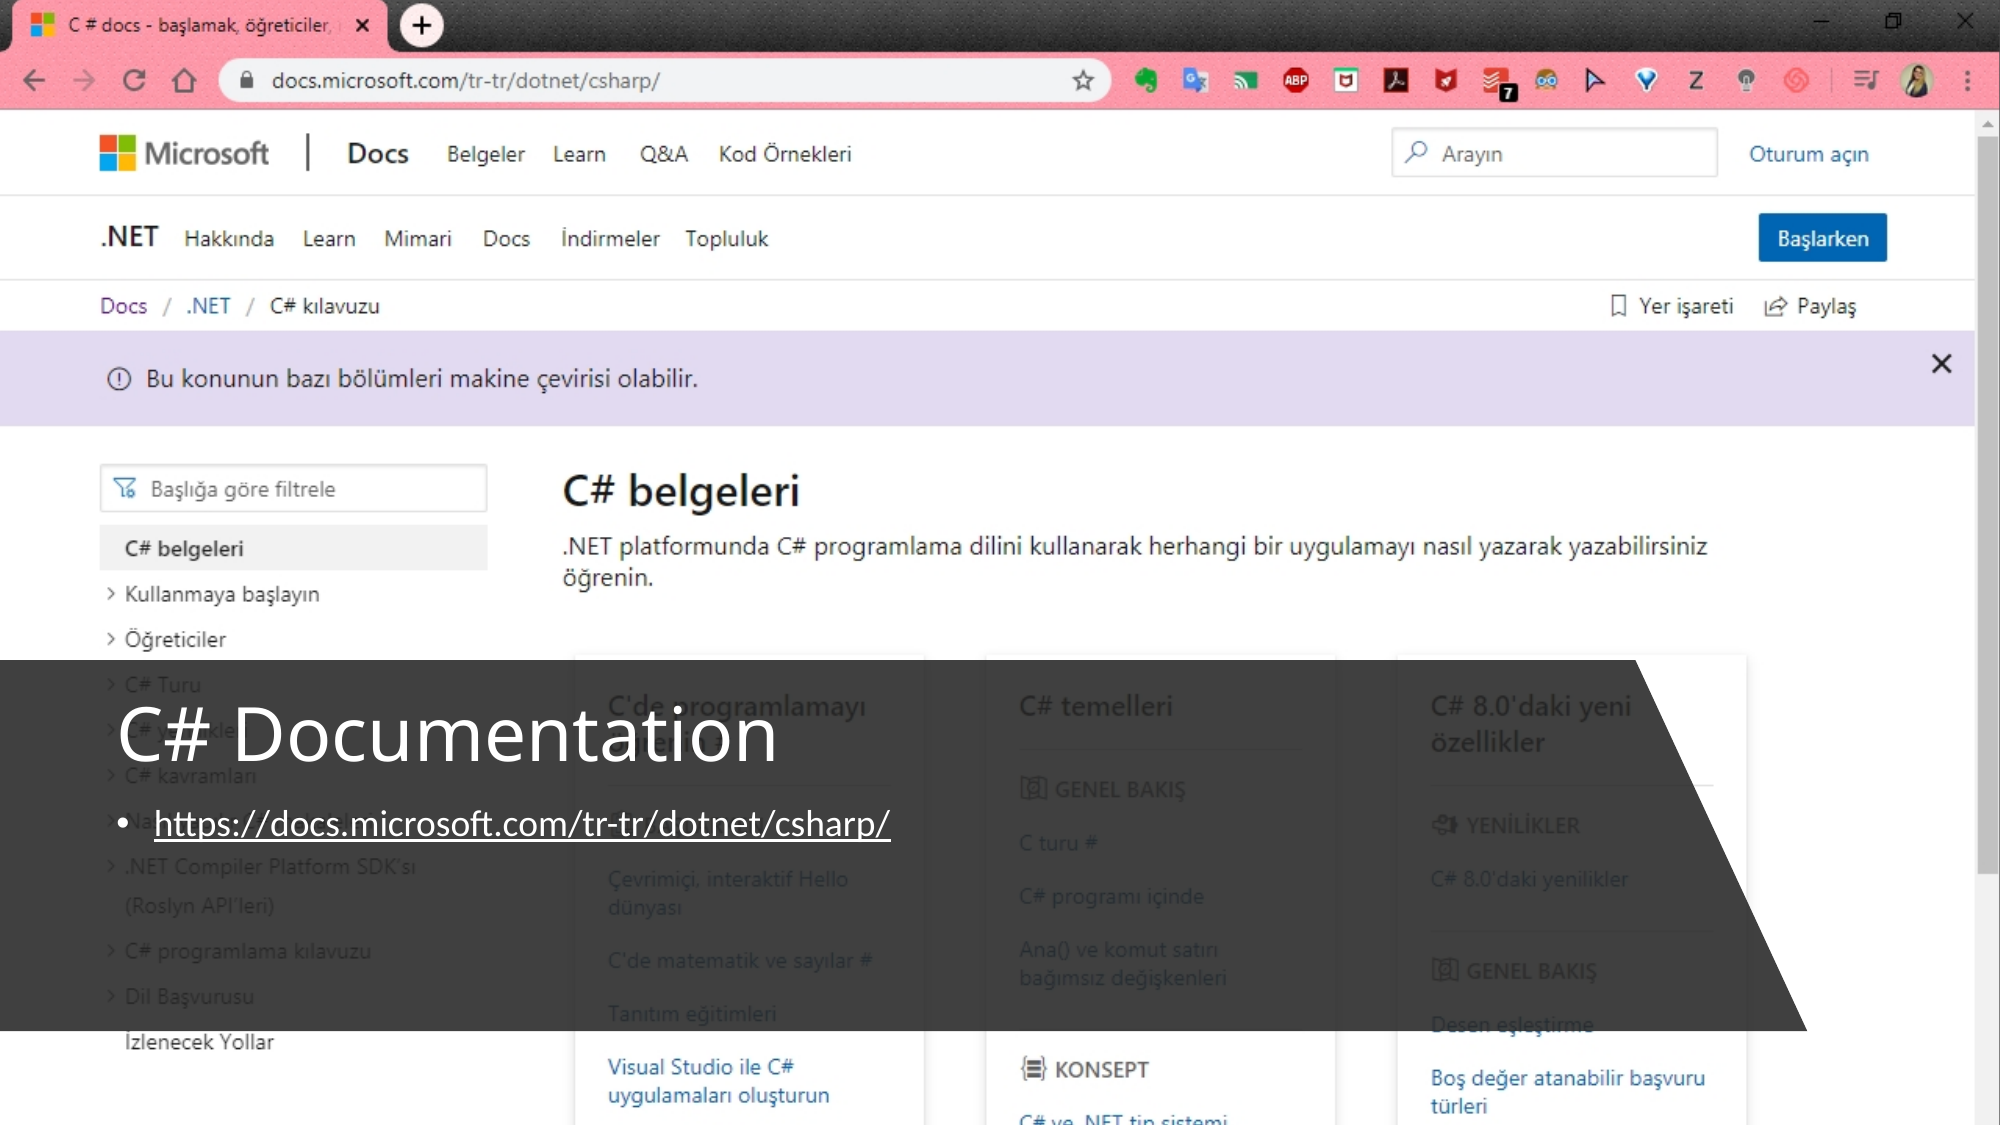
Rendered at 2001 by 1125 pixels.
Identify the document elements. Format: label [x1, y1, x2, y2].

list [0, 0, 2000, 1125]
